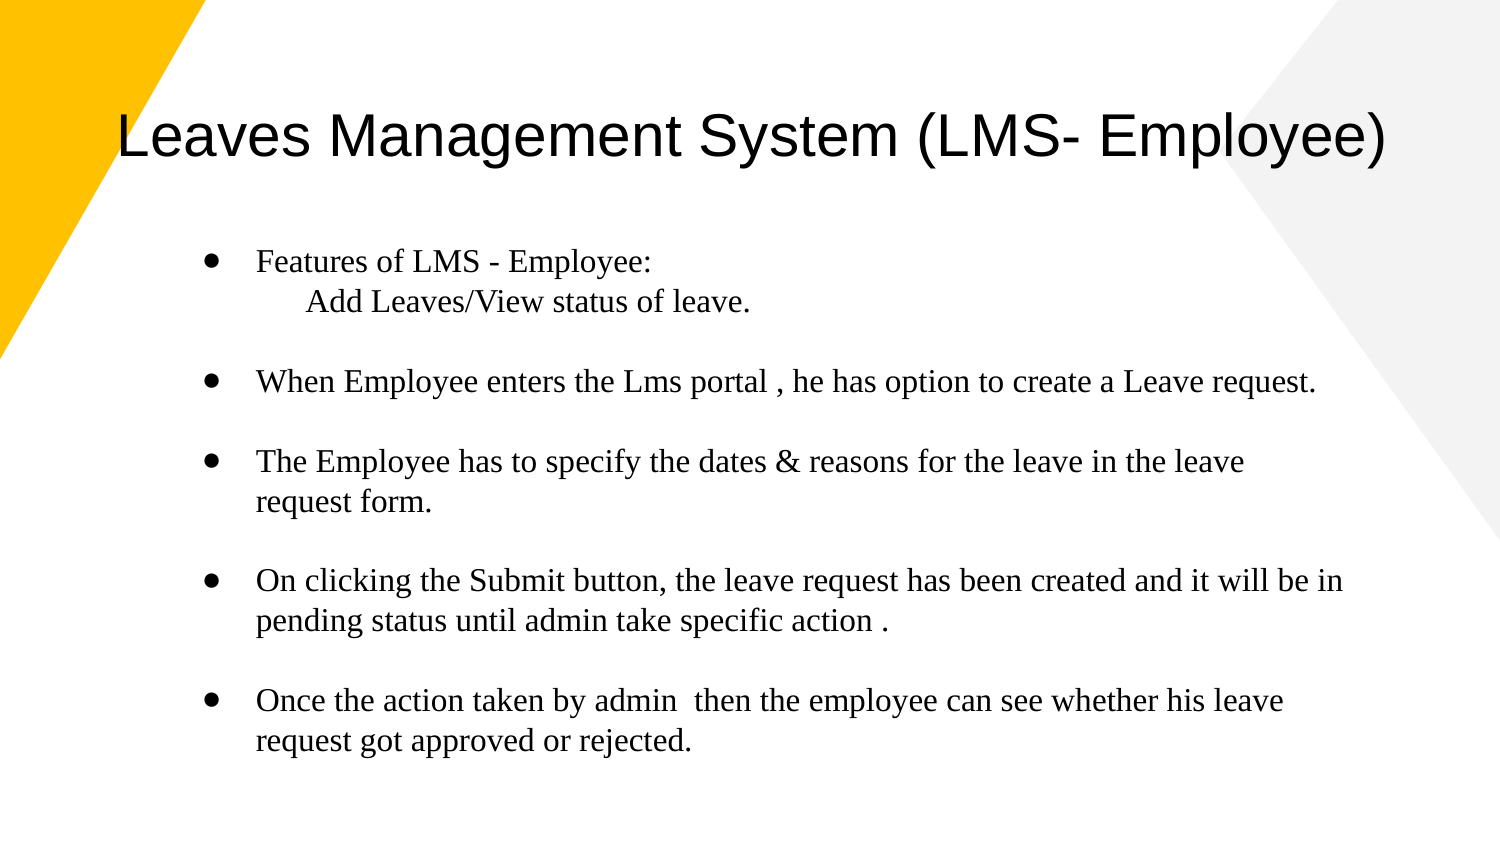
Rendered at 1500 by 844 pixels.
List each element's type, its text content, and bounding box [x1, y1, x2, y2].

text_box Features of LMS - Employee: Add Leaves/View status of leave. When Employee enters the Lms portal , he has option to create a Leave request. The Employee has to specify the dates & reasons for the leave in the leave request form. On clicking the Submit button, the leave request has been created and it will be in pending status until admin take specific action . Once the action taken by admin then the employee can see whether his leave request got approved or rejected. [165, 224, 1366, 774]
title Leaves Management System (LMS- Employee) [88, 80, 1418, 175]
